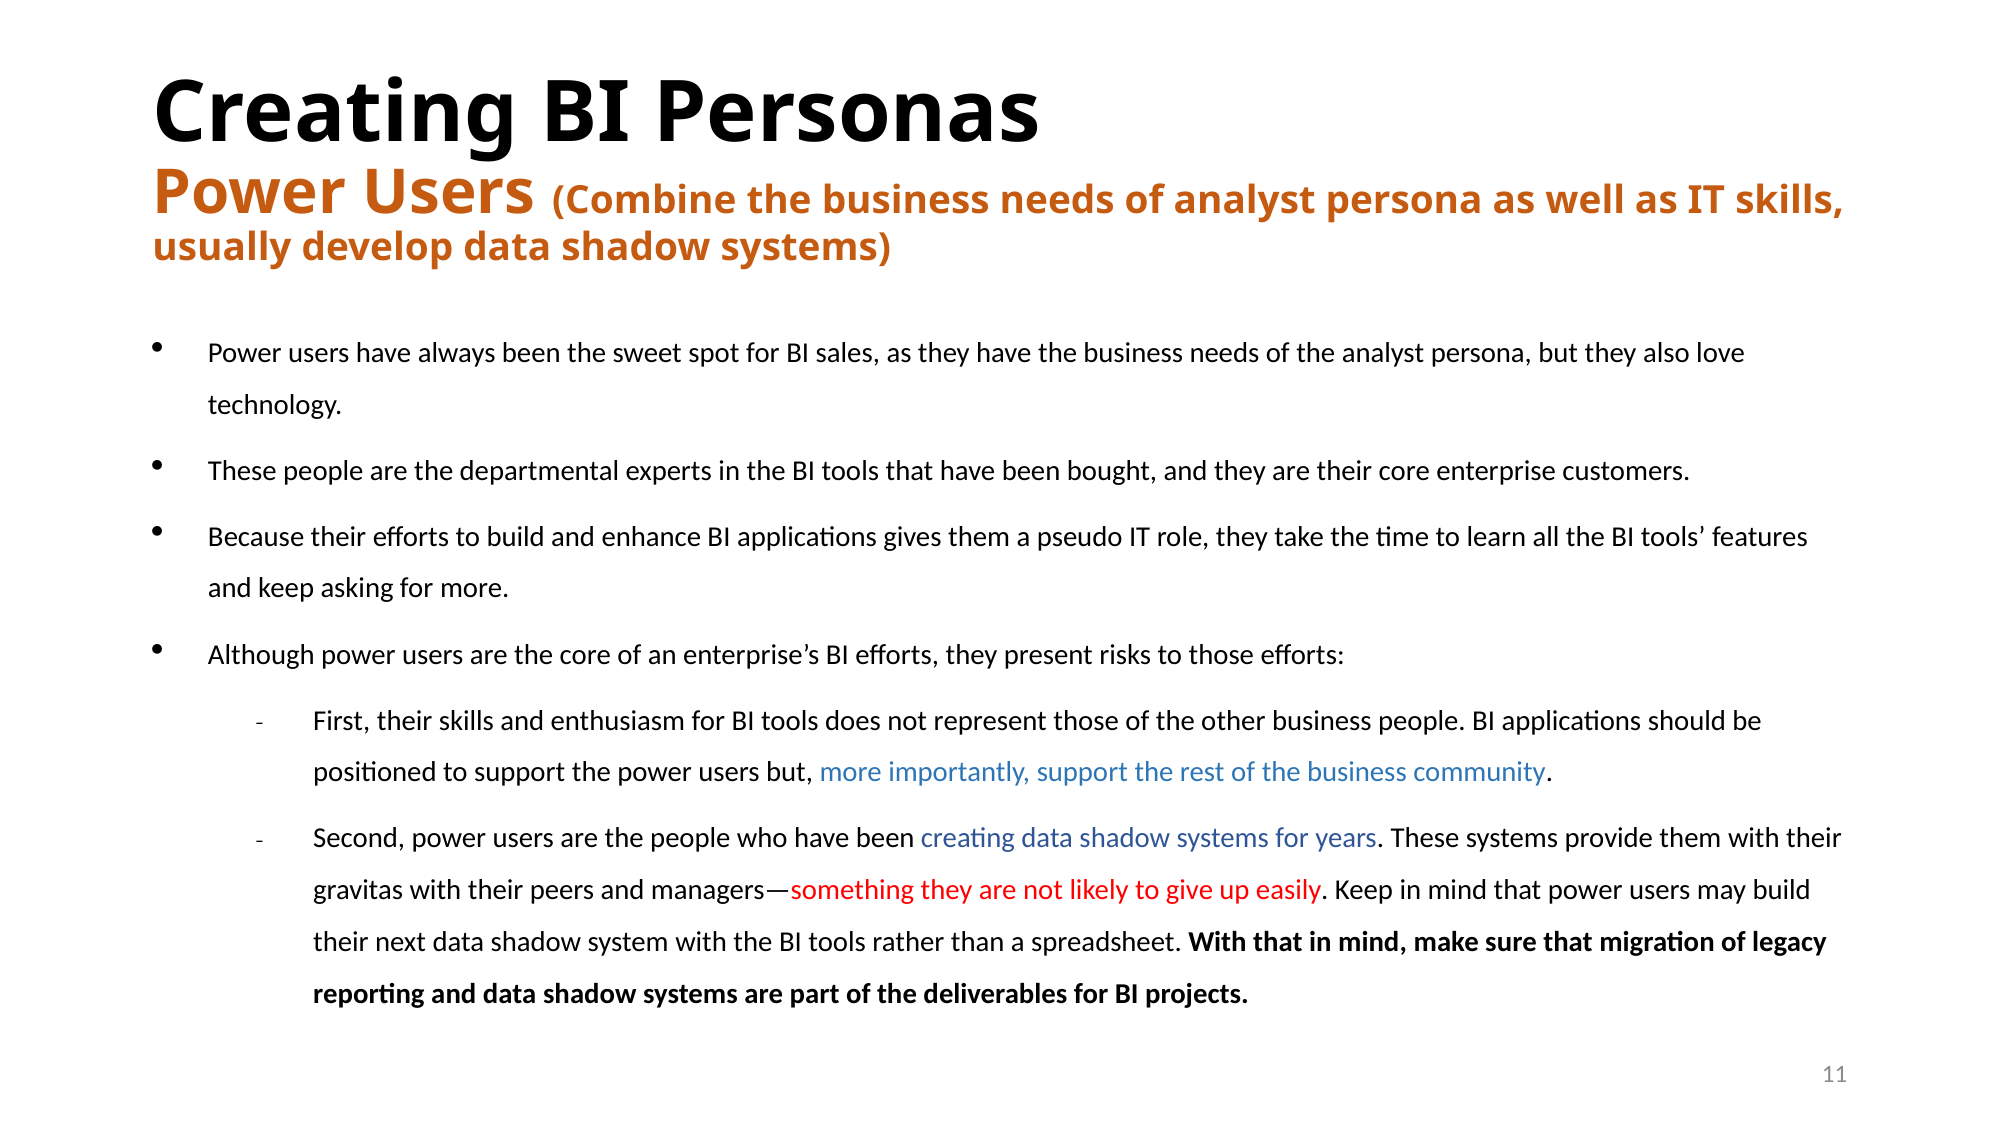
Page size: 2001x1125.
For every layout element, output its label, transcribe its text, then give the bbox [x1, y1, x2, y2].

slide_number 11 [1412, 1042, 1863, 1103]
title Creating BI Personas Power Users (Combine the business needs of analyst persona as well as IT skills, usually develop data shadow systems) [137, 59, 1863, 278]
list Power users have always been the sweet spot for BI sales, as they have the business needs of the analyst persona, but they also love technology. These people are the departmental experts in the BI tools that have been bought, and they are their core enterprise customers. Because their efforts to build and enhance BI applications gives them a pseudo IT role, they take the time to learn all the BI tools’ features and keep asking for more. Although power users are the core of an enterprise’s BI efforts, they present risks to those efforts: First, their skills and enthusiasm for BI tools does not represent those of the other business people. BI applications should be positioned to support the power users but, more importantly, support the rest of the business community. Second, power users are the people who have been creating data shadow systems for years. These systems provide them with their gravitas with their peers and managers—something they are not likely to give up easily. Keep in mind that power users may build their next data shadow system with the BI tools rather than a spreadsheet. With that in mind, make sure that migration of legacy reporting and data shadow systems are part of the deliverables for BI projects. [137, 308, 1863, 1023]
